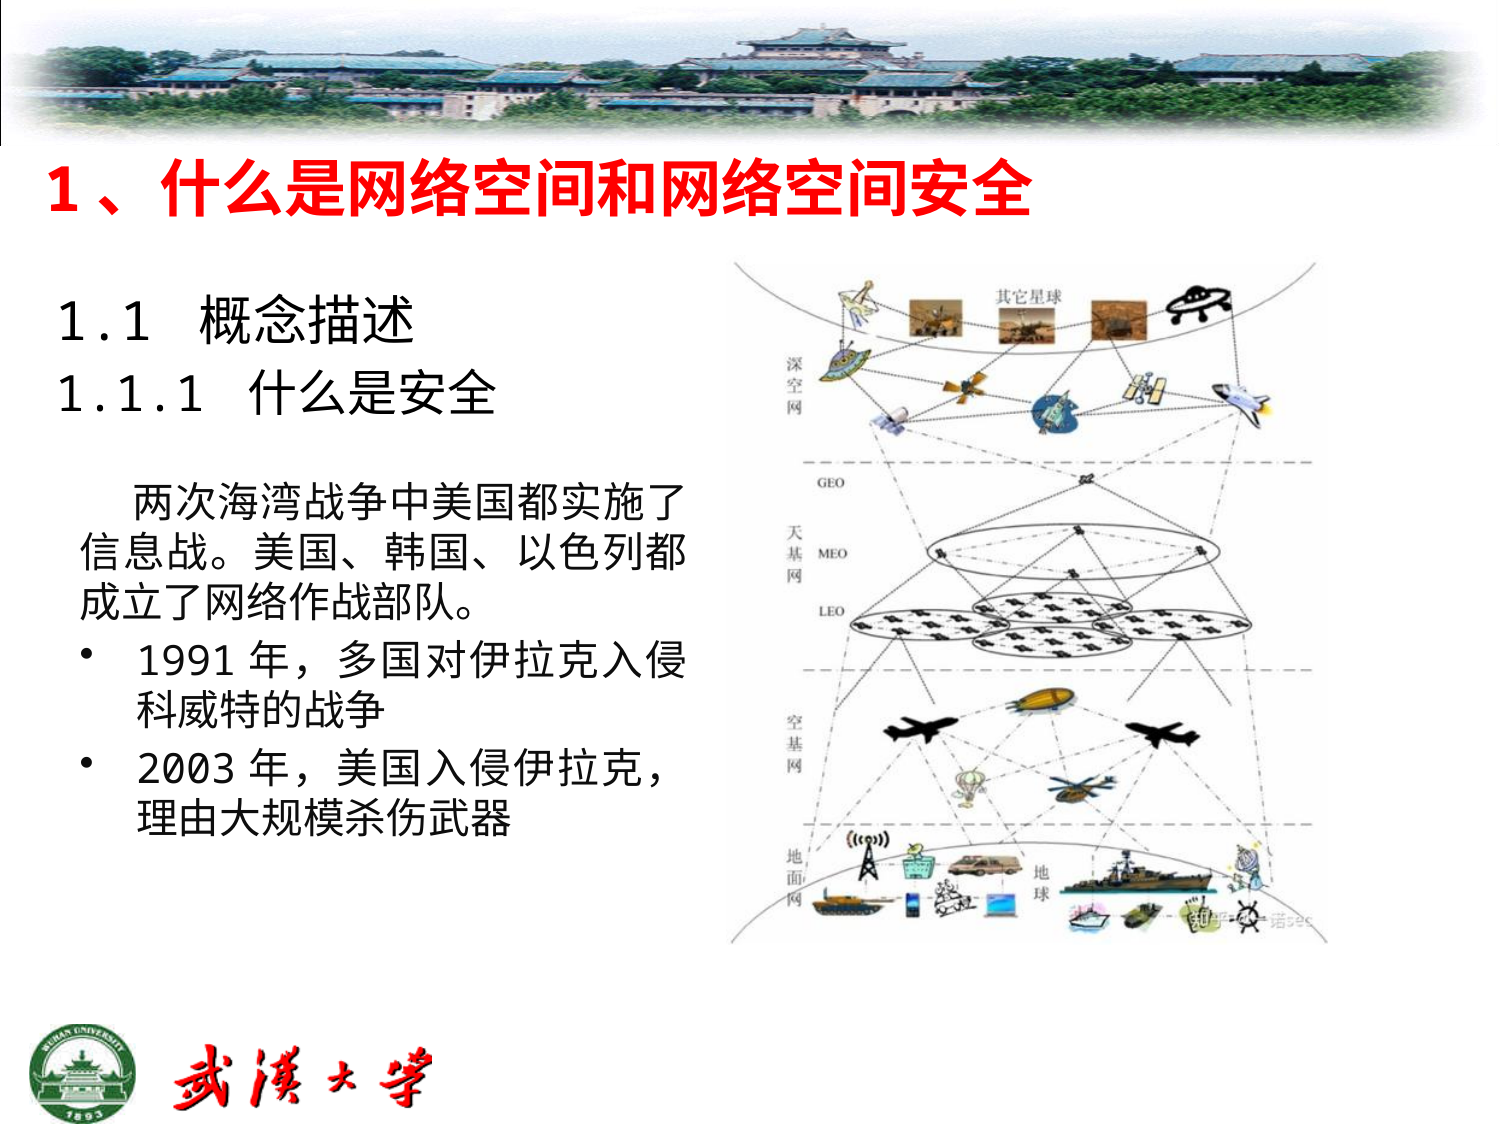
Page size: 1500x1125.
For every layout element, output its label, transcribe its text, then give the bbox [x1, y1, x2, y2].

text_box 两次海湾战争中美国都实施了信息战。美国、韩国、以色列都成立了网络作战部队。 1991年，多国对伊拉克入侵科威特的战争 2003年，美国入侵伊拉克，理由大规模杀伤武器 [64, 468, 703, 858]
picture [171, 1034, 432, 1125]
list 1.1 概念描述 1.1.1 什么是安全 [40, 278, 621, 469]
picture [0, 0, 1500, 146]
title 1、什么是网络空间和网络空间安全 [29, 118, 1235, 256]
picture [726, 255, 1328, 945]
